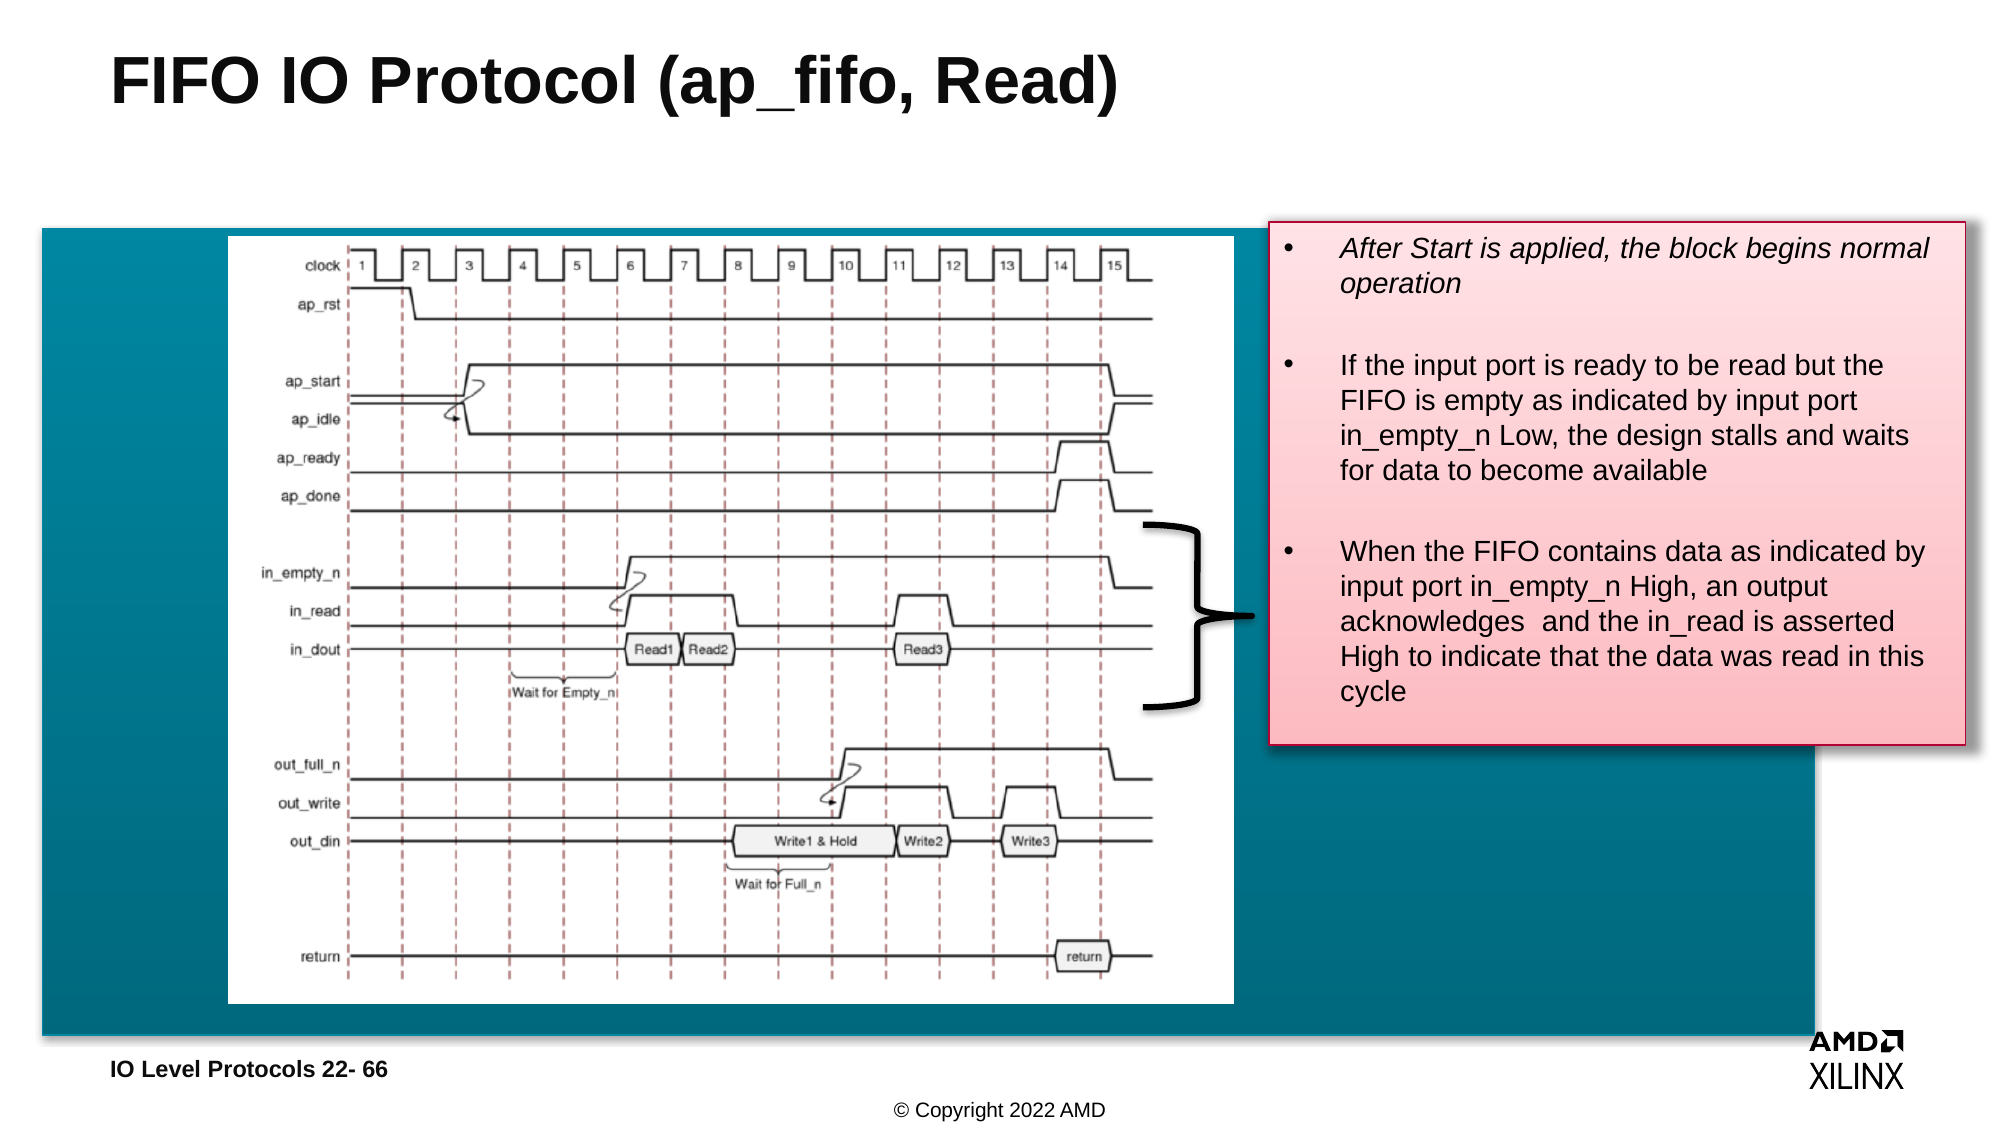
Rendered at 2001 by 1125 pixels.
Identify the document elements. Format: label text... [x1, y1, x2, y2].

picture [228, 236, 1234, 1005]
slide_number IO Level Protocols 22- 66 [95, 1046, 609, 1098]
text_box [42, 228, 1815, 1035]
picture [1809, 1030, 1904, 1089]
text_box After Start is applied, the block begins normal operation If the input port is ready to be read but the FIFO is empty as indicated by input port in_empty_n Low, the design stalls and waits for data to become available When the FIFO contains data as indicated by input port in_empty_n High, an output acknowledges and the in_read is asserted High to indicate that the data was read in this cycle [1268, 222, 1966, 746]
title FIFO IO Protocol (ap_fifo, Read) [95, 38, 1905, 199]
